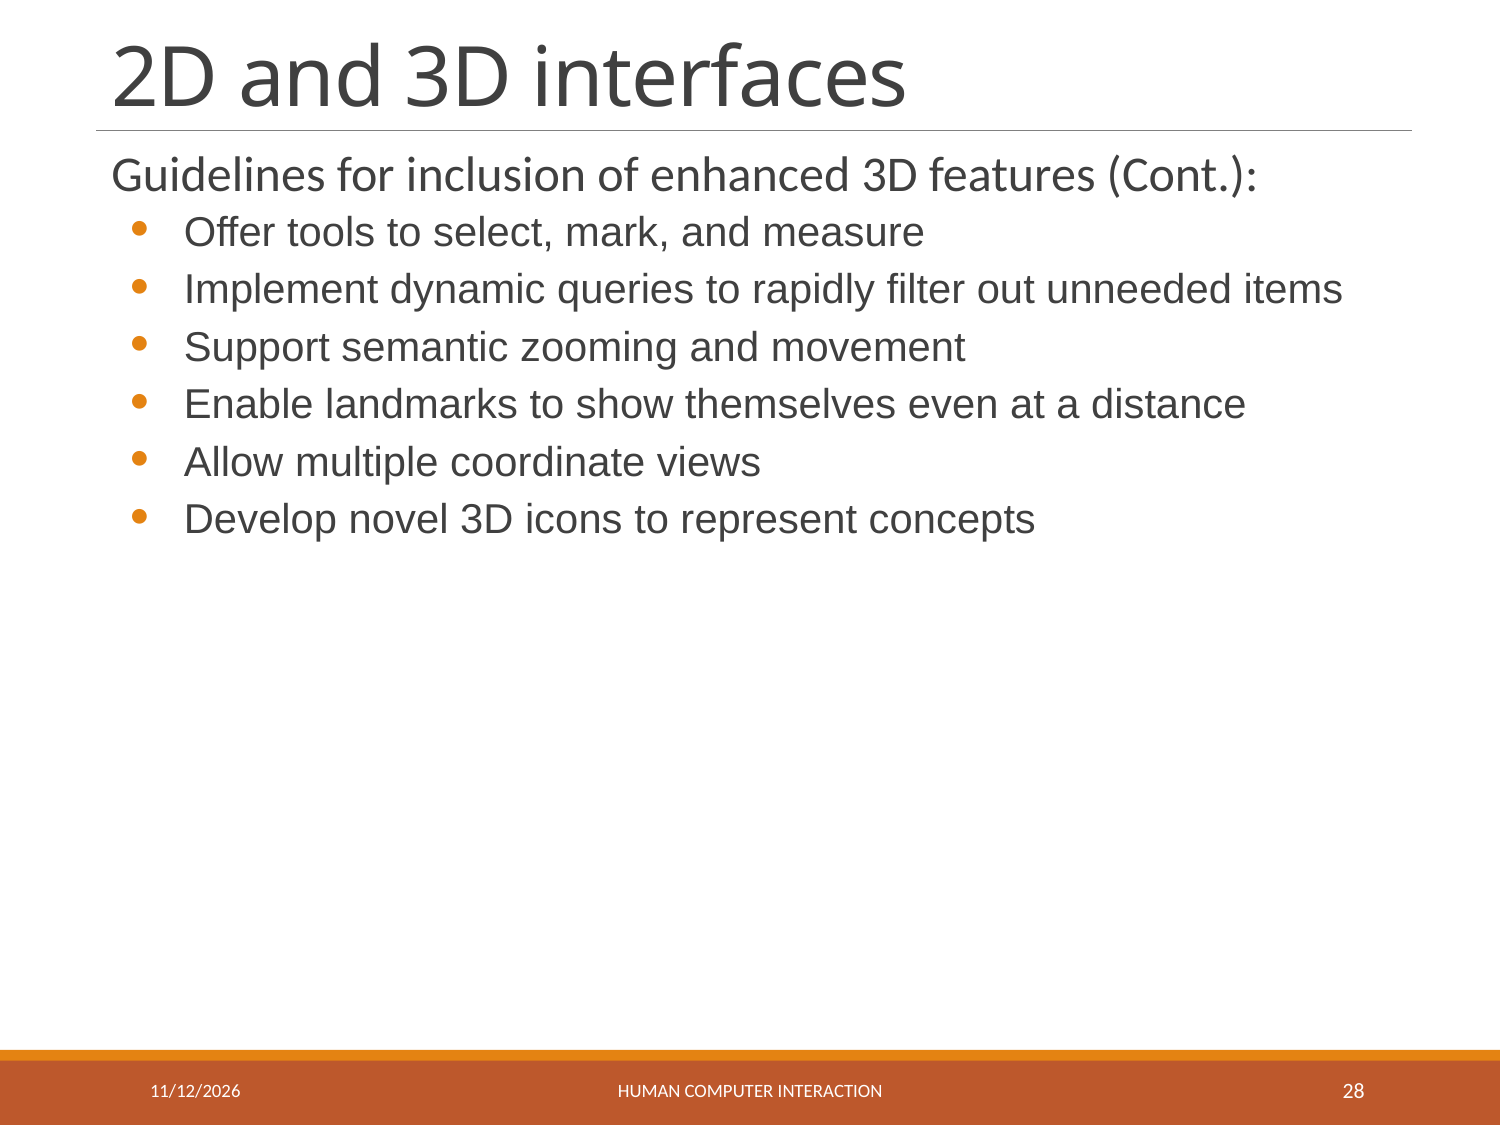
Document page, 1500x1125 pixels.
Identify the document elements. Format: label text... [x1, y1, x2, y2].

slide_number 28 [1218, 1059, 1380, 1120]
list Guidelines for inclusion of enhanced 3D features (Cont.): Offer tools to select, mark, and measure Implement dynamic queries to rapidly filter out unneeded items Support semantic zooming and movement Enable landmarks to show themselves even at a distance Allow multiple coordinate views Develop novel 3D icons to represent concepts [96, 140, 1413, 1034]
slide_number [135, 1059, 440, 1120]
title 2D and 3D interfaces [96, 19, 1413, 131]
footer Human Computer Interaction [453, 1059, 1047, 1120]
